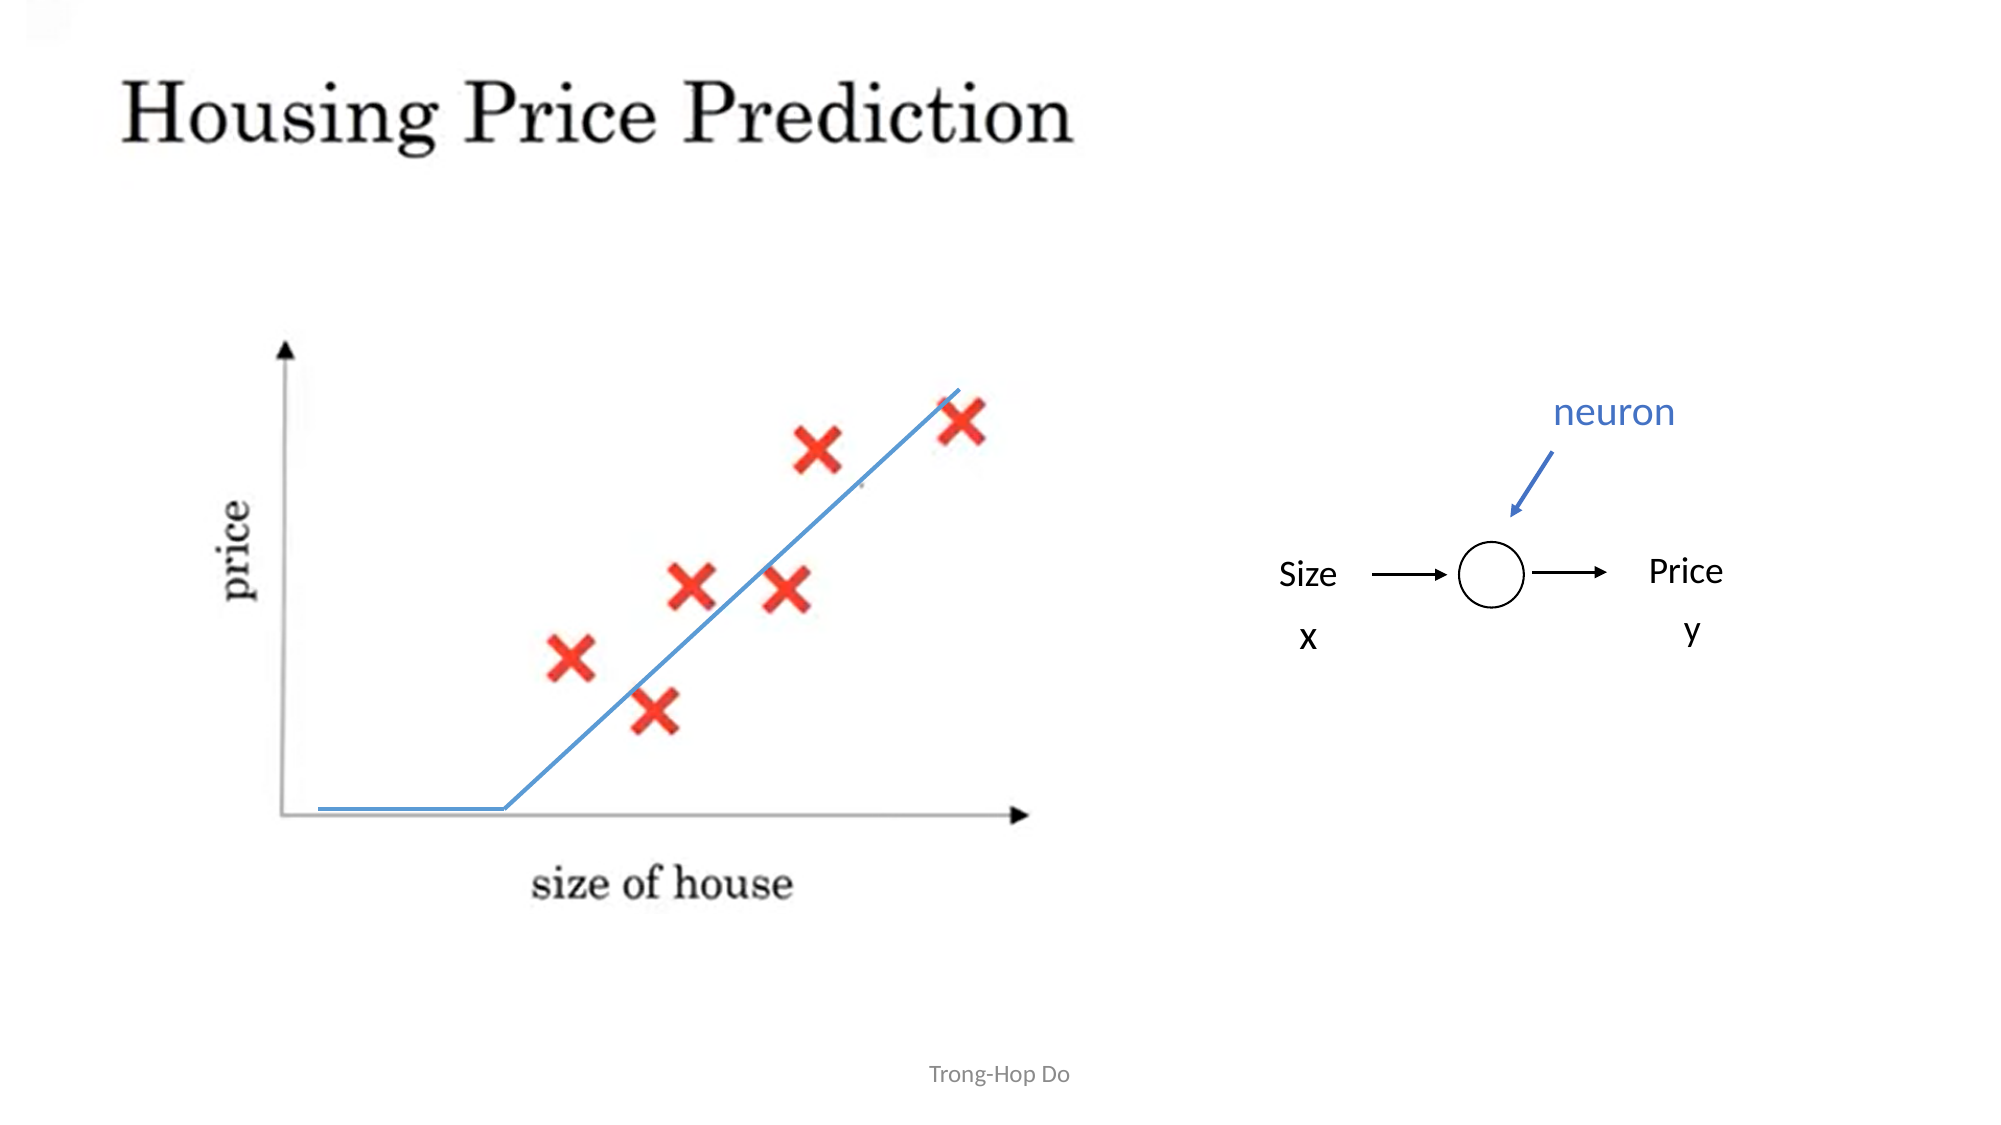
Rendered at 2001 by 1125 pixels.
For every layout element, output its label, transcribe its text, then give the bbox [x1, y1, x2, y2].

picture [26, 0, 1974, 914]
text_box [504, 389, 960, 810]
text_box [1510, 375, 1764, 518]
footer Trong-Hop Do [662, 1042, 1338, 1103]
